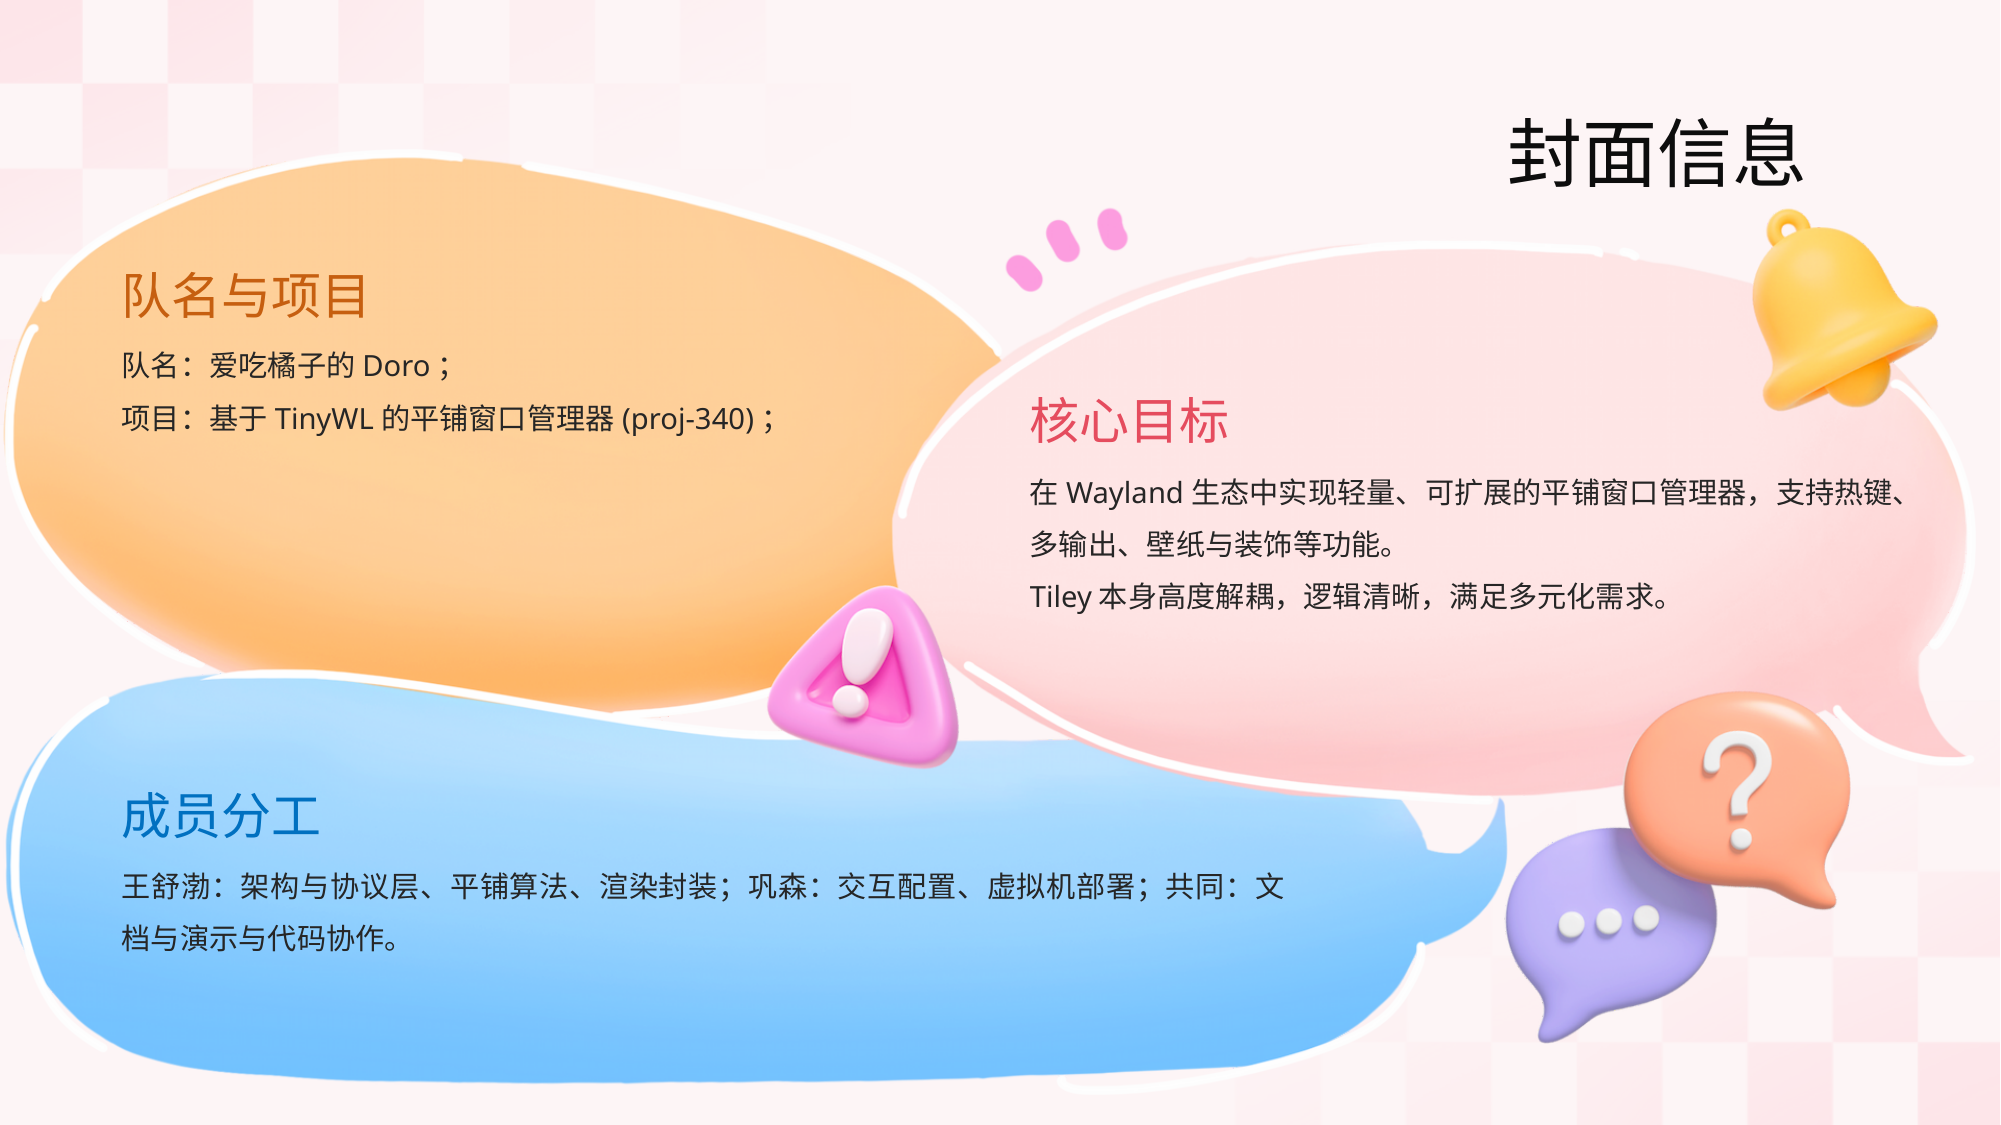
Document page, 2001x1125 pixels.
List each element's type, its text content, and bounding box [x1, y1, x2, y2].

text_box [0, 549, 780, 1125]
text_box [1221, 0, 2000, 576]
text_box 封面信息 [1221, 106, 1808, 148]
picture [0, 0, 2000, 1125]
